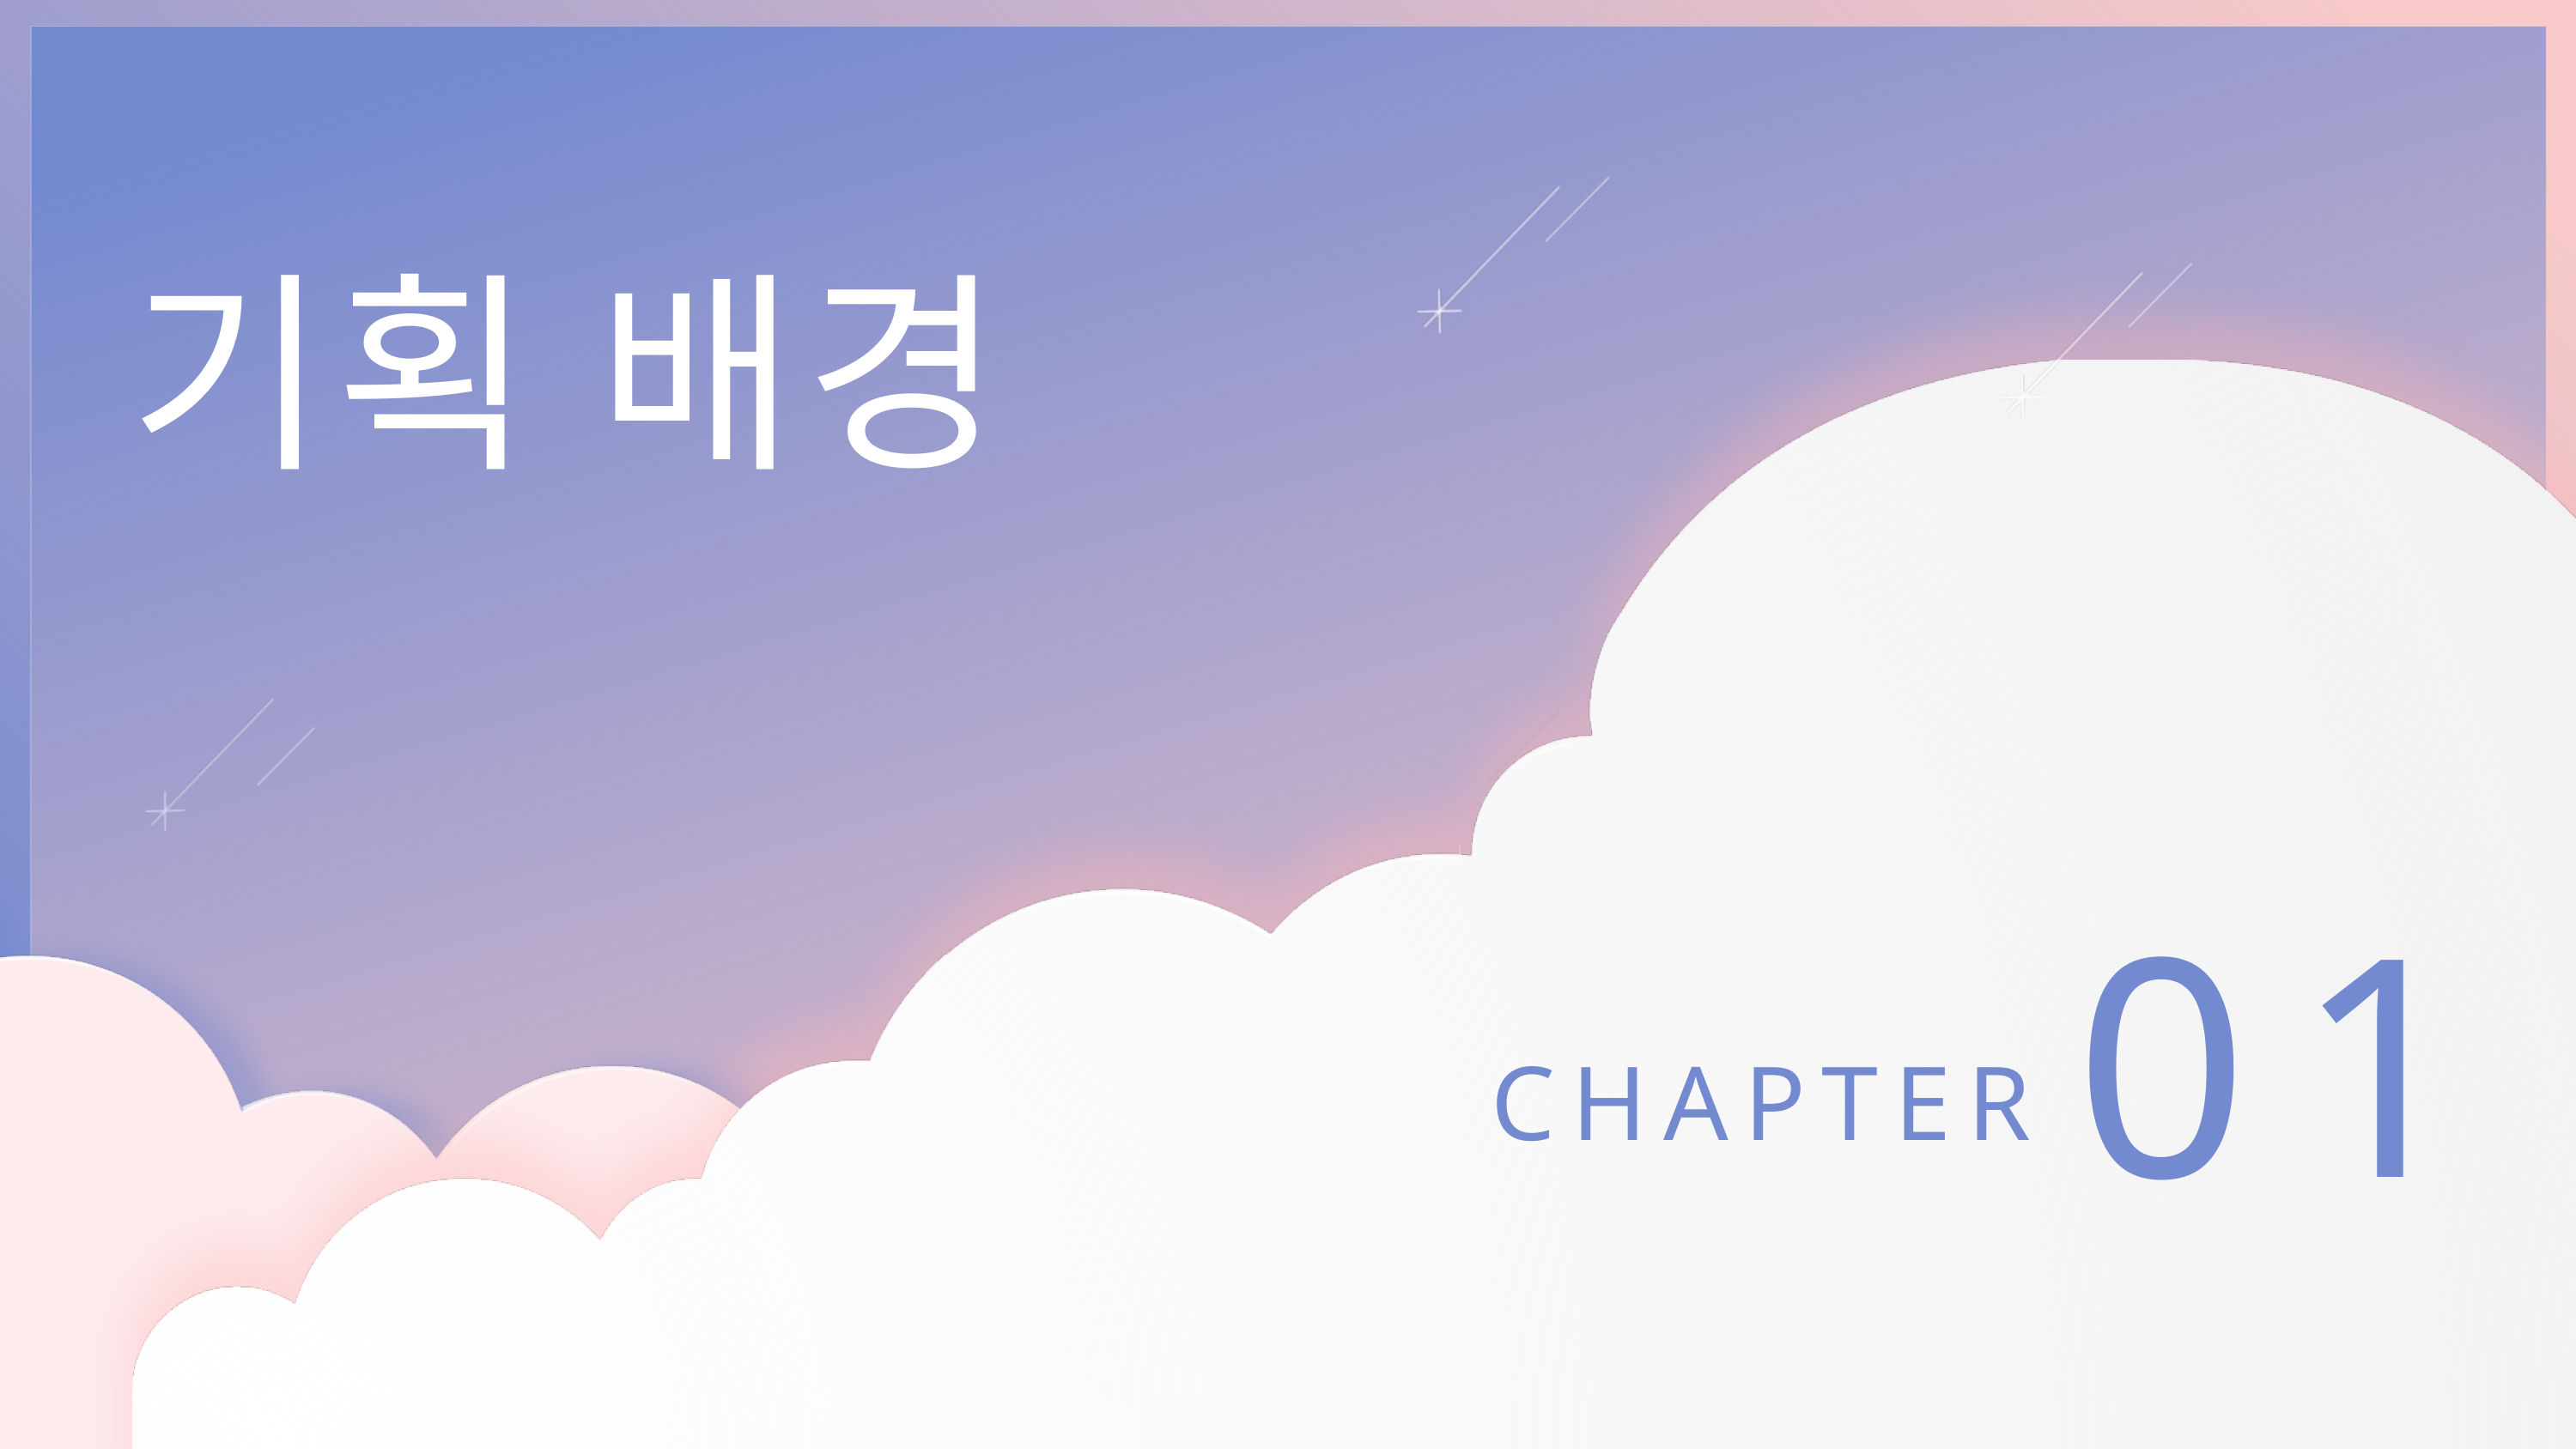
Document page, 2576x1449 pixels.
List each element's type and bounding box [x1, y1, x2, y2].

text_box [0, 0, 2576, 1449]
text_box [1996, 261, 2193, 424]
